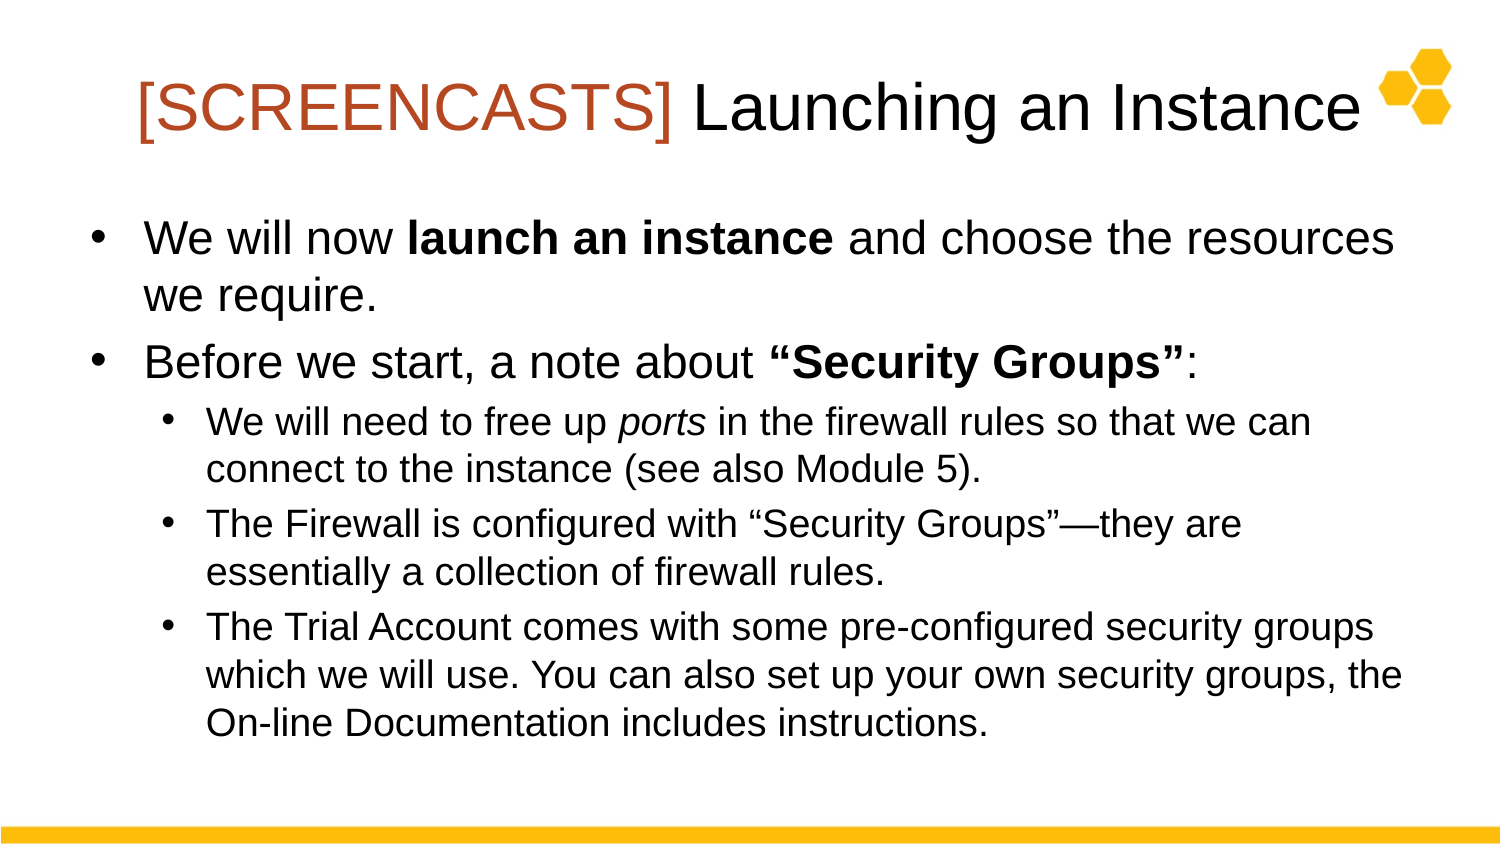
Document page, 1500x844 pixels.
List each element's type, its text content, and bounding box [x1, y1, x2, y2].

title [SCREENCASTS] Launching an Instance [75, 33, 1425, 175]
picture [0, 0, 1500, 844]
list We will now launch an instance and choose the resources we require. Before we start, a note about “Security Groups”: We will need to free up ports in the firewall rules so that we can connect to the instance (see also Module 5). The Firewall is configured with “Security Groups”—they are essentially a collection of firewall rules. The Trial Account comes with some pre-configured security groups which we will use. You can also set up your own security groups, the On-line Documentation includes instructions. [75, 199, 1425, 754]
